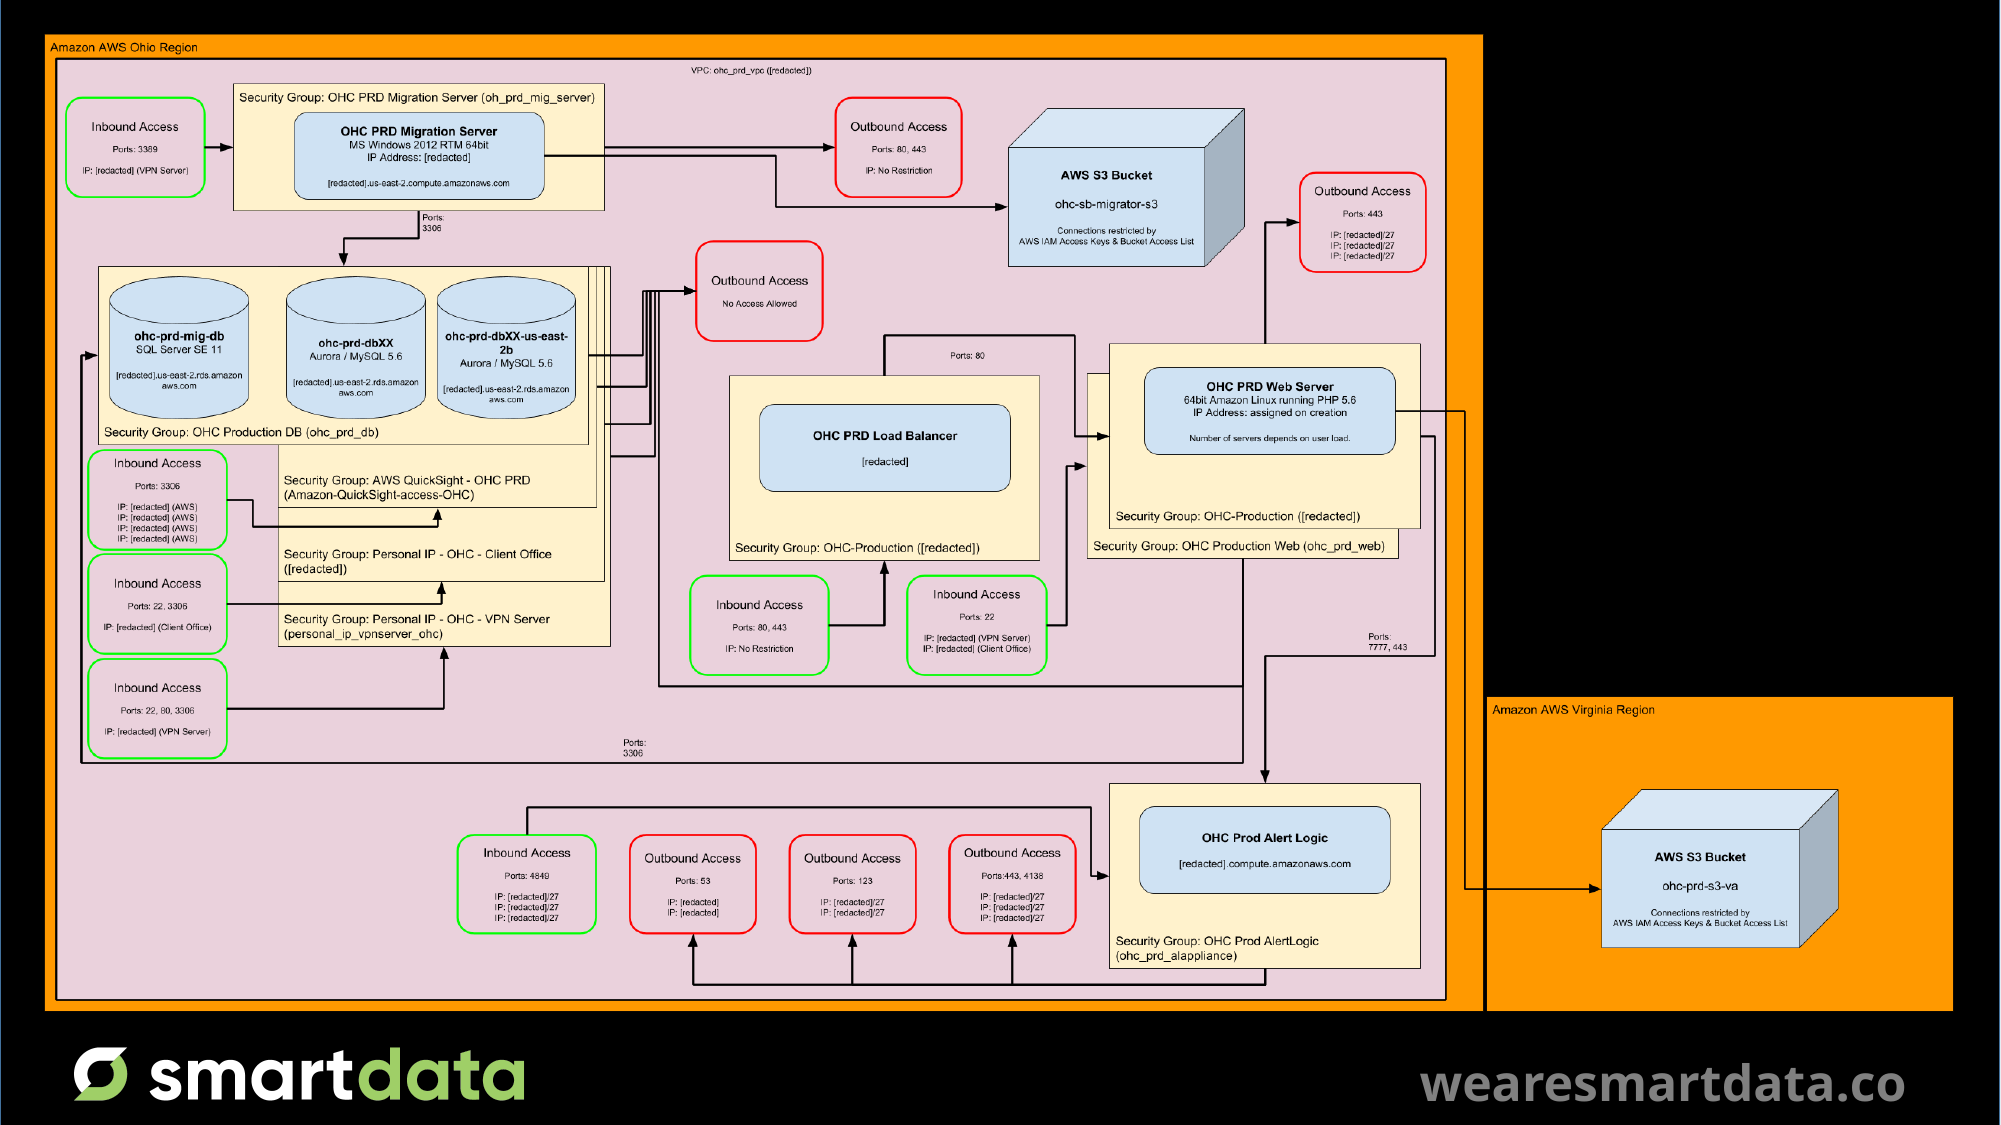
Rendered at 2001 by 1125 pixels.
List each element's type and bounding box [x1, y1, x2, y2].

picture [44, 0, 1956, 1013]
picture [32, 1027, 540, 1113]
